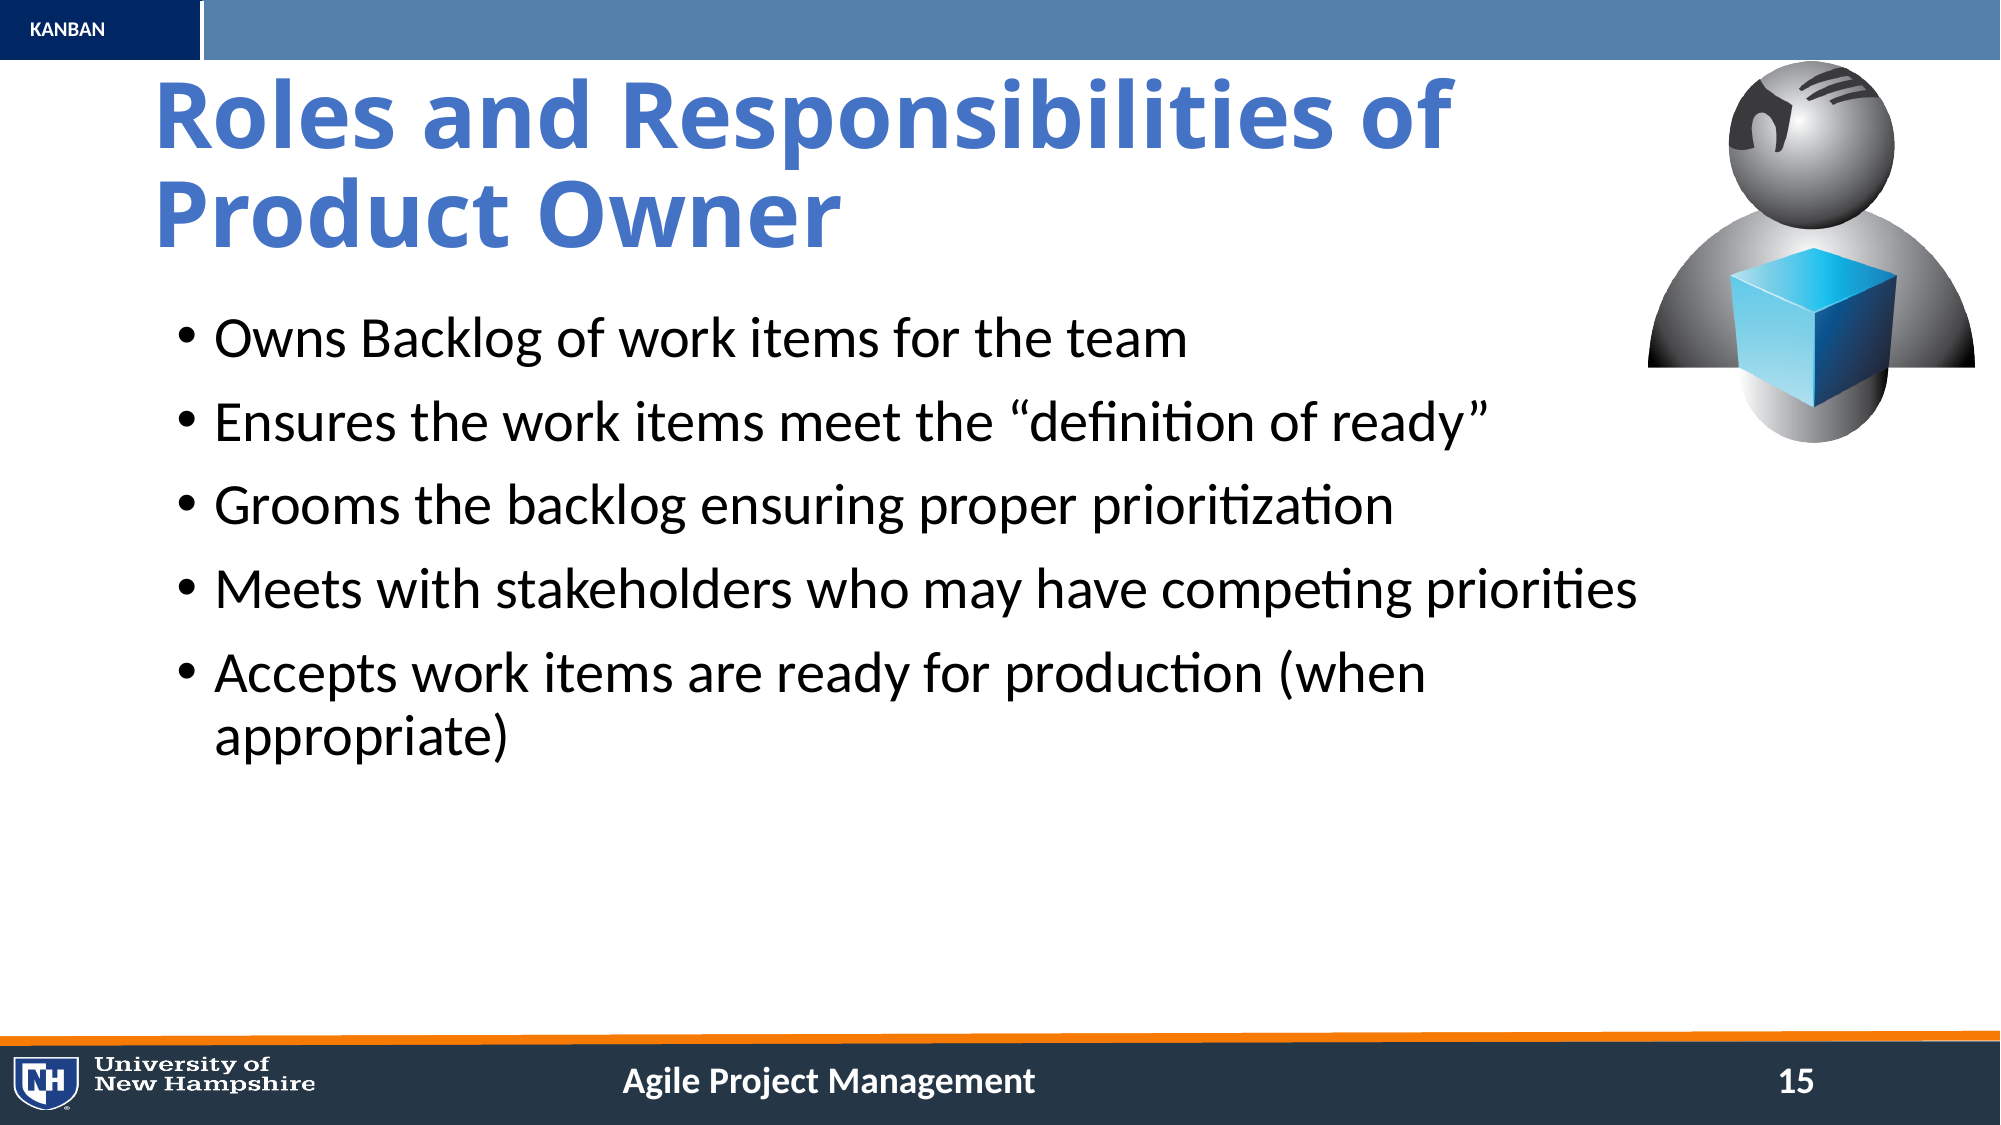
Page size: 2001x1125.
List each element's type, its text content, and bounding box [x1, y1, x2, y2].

title Roles and Responsibilities of Product Owner [137, 59, 1863, 278]
picture [1648, 61, 1975, 443]
list Owns Backlog of work items for the team Ensures the work items meet the “definition of ready” Grooms the backlog ensuring proper prioritization Meets with stakeholders who may have competing priorities Accepts work items are ready for production (when appropriate) [161, 299, 1746, 1014]
